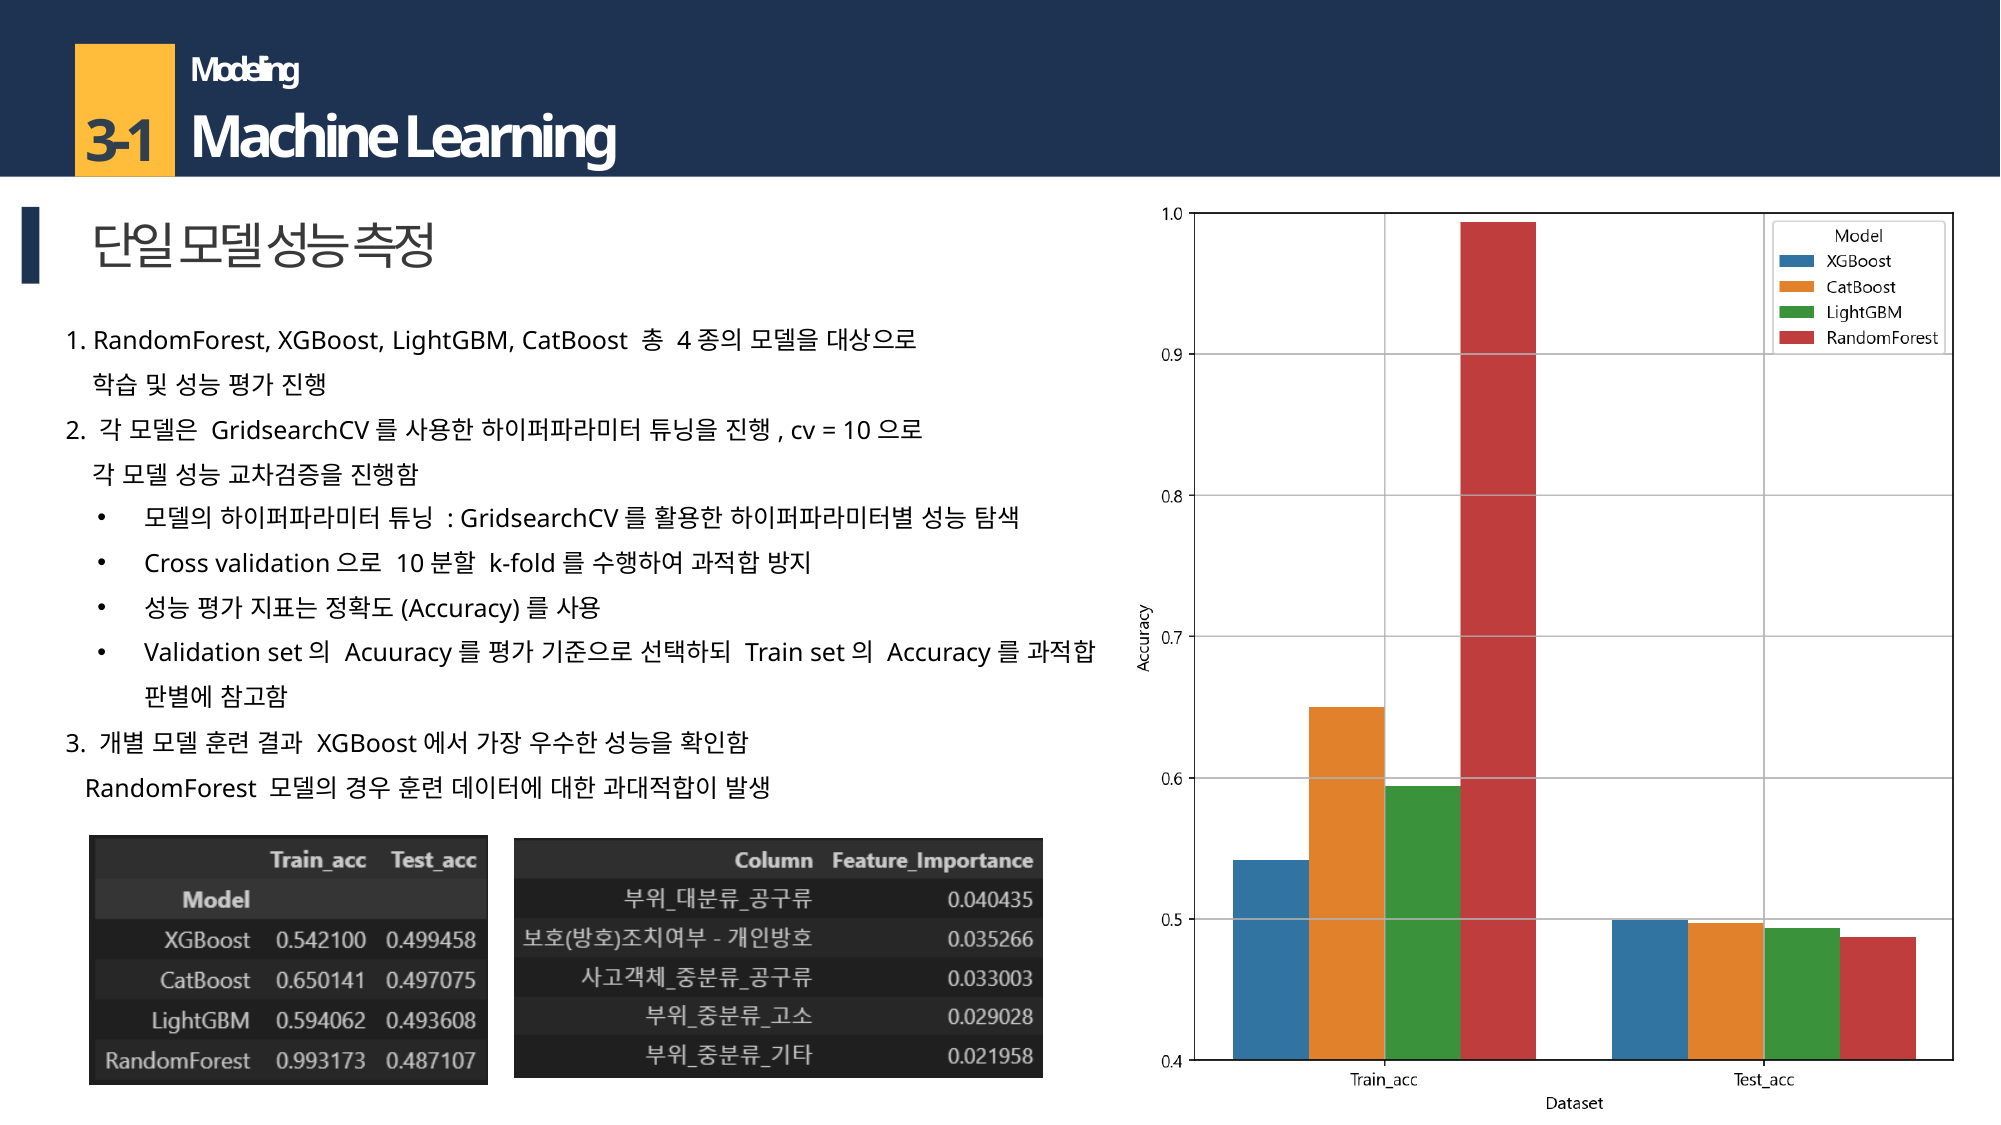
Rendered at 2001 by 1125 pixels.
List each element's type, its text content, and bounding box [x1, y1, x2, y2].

text_box 3. 개별 모델 훈련 결과 XGBoost에서 가장 우수한 성능을 확인함 RandomForest 모델의 경우 훈련 데이터에 대한 과대적합이 발생 [50, 705, 1051, 810]
picture [1124, 194, 1965, 1125]
picture [89, 835, 488, 1085]
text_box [0, 0, 2000, 182]
text_box 1. RandomForest, XGBoost, LightGBM, CatBoost 총 4종의 모델을 대상으로 학습 및 성능 평가 진행 2. 각 모델은 GridsearchCV를 사용한 하이퍼파라미터 튜닝을 진행, cv = 10으로 각 모델 성능 교차검증을 진행함 [50, 302, 1124, 479]
text_box 단일 모델 성능 측정 [76, 207, 454, 283]
text_box [21, 206, 40, 285]
picture [514, 838, 1043, 1078]
text_box 모델의 하이퍼파라미터 튜닝 : GridsearchCV를 활용한 하이퍼파라미터별 성능 탐색 Cross validation으로 10분할 k-fold를 수행하여 과적합 방지 성능 평가 지표는 정확도(Accuracy)를 사용 Validation set의 Acuuracy를 평가 기준으로 선택하되 Train set의 Accuracy를 과적합 판별에 참고함 [7, 479, 1124, 720]
